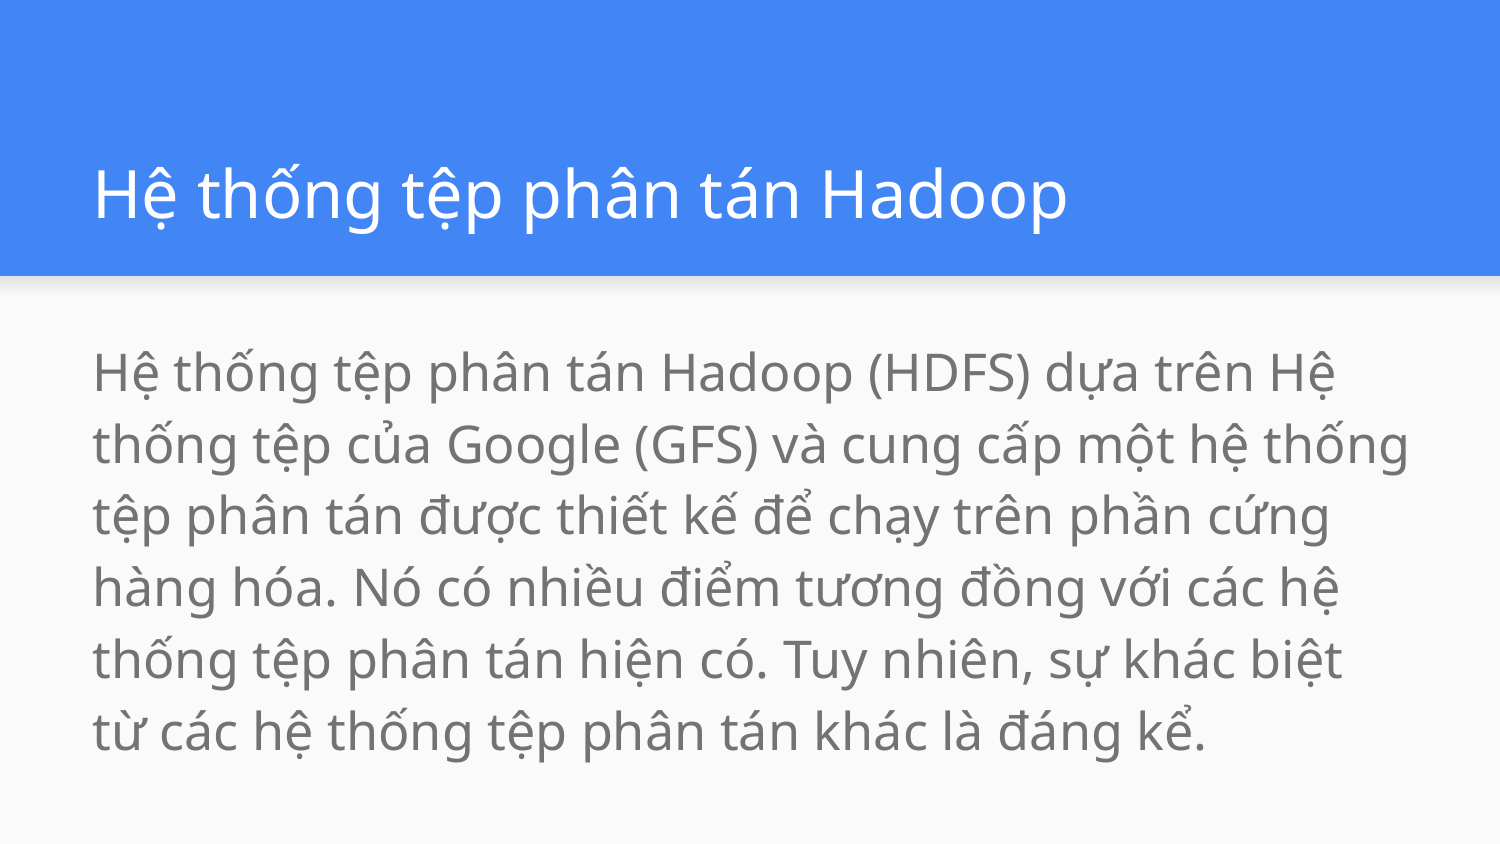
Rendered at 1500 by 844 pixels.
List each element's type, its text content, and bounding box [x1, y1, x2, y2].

title Hệ thống tệp phân tán Hadoop [77, 121, 1427, 248]
list Hệ thống tệp phân tán Hadoop (HDFS) dựa trên Hệ thống tệp của Google (GFS) và cung cấp một hệ thống tệp phân tán được thiết kế để chạy trên phần cứng hàng hóa. Nó có nhiều điểm tương đồng với các hệ thống tệp phân tán hiện có. Tuy nhiên, sự khác biệt từ các hệ thống tệp phân tán khác là đáng kể. [77, 314, 1427, 760]
